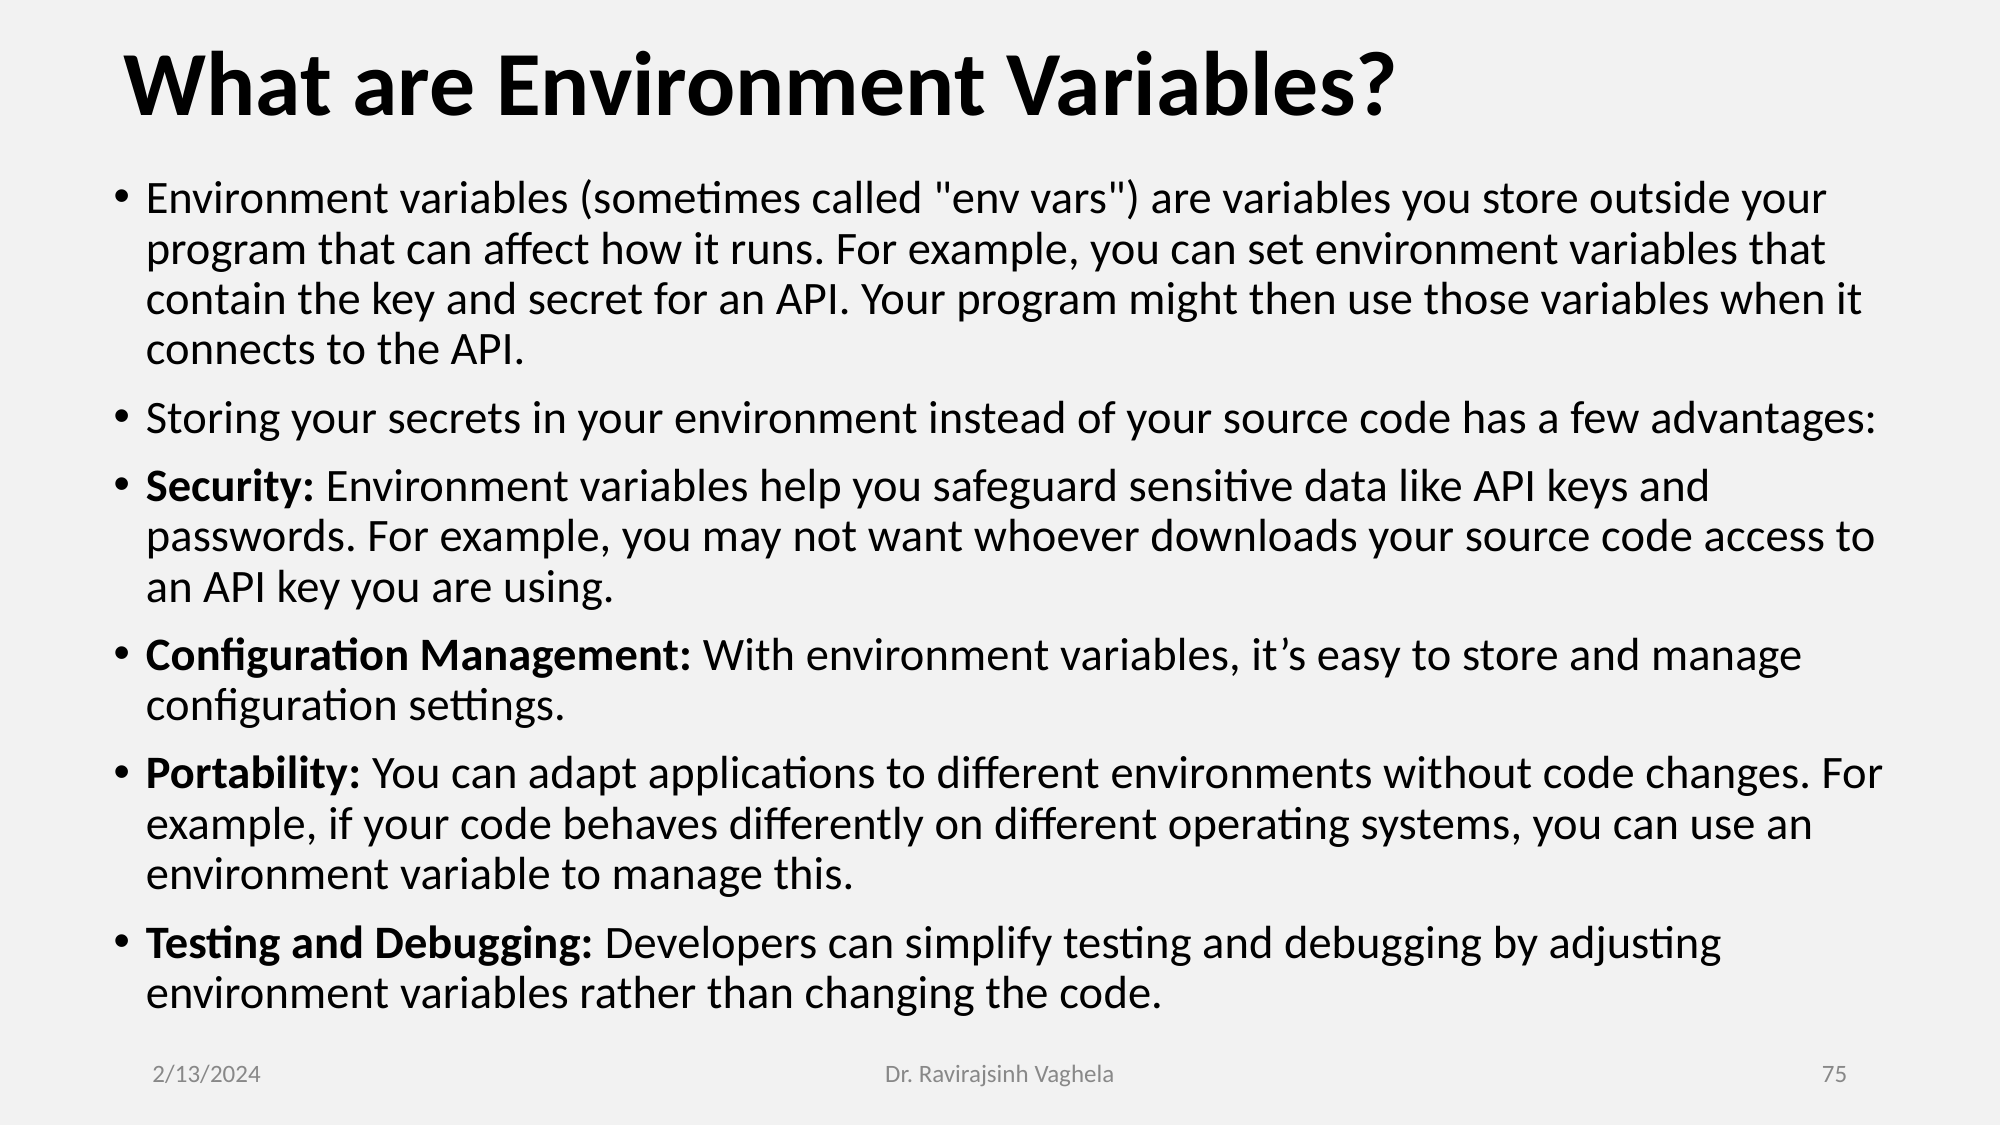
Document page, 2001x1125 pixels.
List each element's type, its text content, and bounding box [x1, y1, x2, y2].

title What are Environment Variables? [108, 24, 1834, 148]
footer Dr. Ravirajsinh Vaghela [662, 1042, 1338, 1103]
list Environment variables (sometimes called "env vars") are variables you store outside your program that can affect how it runs. For example, you can set environment variables that contain the key and secret for an API. Your program might then use those variables when it connects to the API. Storing your secrets in your environment instead of your source code has a few advantages: Security: Environment variables help you safeguard sensitive data like API keys and passwords. For example, you may not want whoever downloads your source code access to an API key you are using. Configuration Management: With environment variables, it’s easy to store and manage configuration settings. Portability: You can adapt applications to different environments without code changes. For example, if your code behaves differently on different operating systems, you can use an environment variable to manage this. Testing and Debugging: Developers can simplify testing and debugging by adjusting environment variables rather than changing the code. [98, 165, 1902, 1043]
slide_number ‹#› [1412, 1042, 1863, 1103]
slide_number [137, 1042, 588, 1103]
